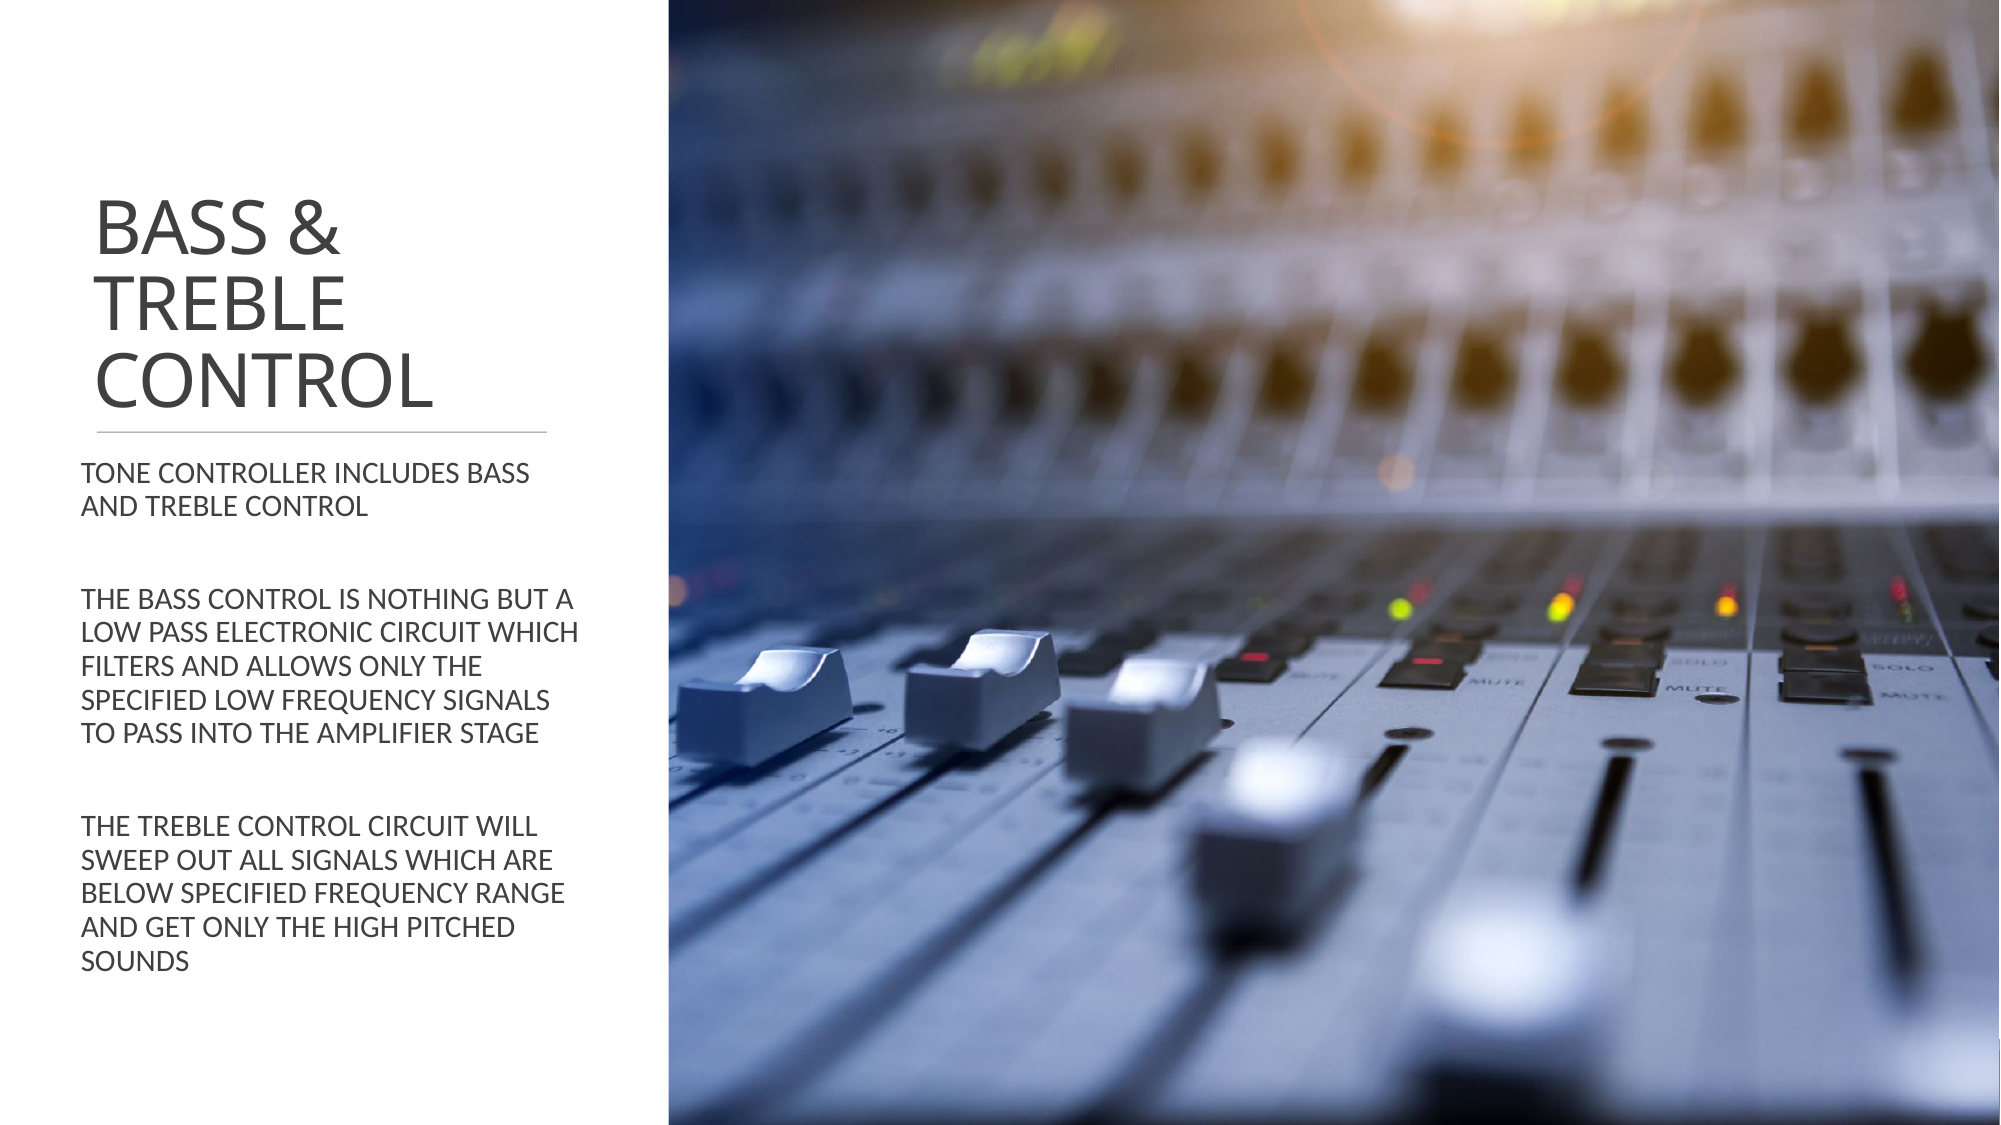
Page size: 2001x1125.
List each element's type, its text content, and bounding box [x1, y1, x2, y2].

text_box [0, 0, 667, 1125]
text_box BASS & TREBLE CONTROL [78, 84, 587, 430]
picture [667, 0, 2000, 1125]
text_box TONE CONTROLLER INCLUDES BASS AND TREBLE CONTROL THE BASS CONTROL IS NOTHING BUT A LOW PASS ELECTRONIC CIRCUIT WHICH FILTERS AND ALLOWS ONLY THE SPECIFIED LOW FREQUENCY SIGNALS TO PASS INTO THE AMPLIFIER STAGE THE TREBLE CONTROL CIRCUIT WILL SWEEP OUT ALL SIGNALS WHICH ARE BELOW SPECIFIED FREQUENCY RANGE AND GET ONLY THE HIGH PITCHED SOUNDS [80, 448, 587, 1001]
